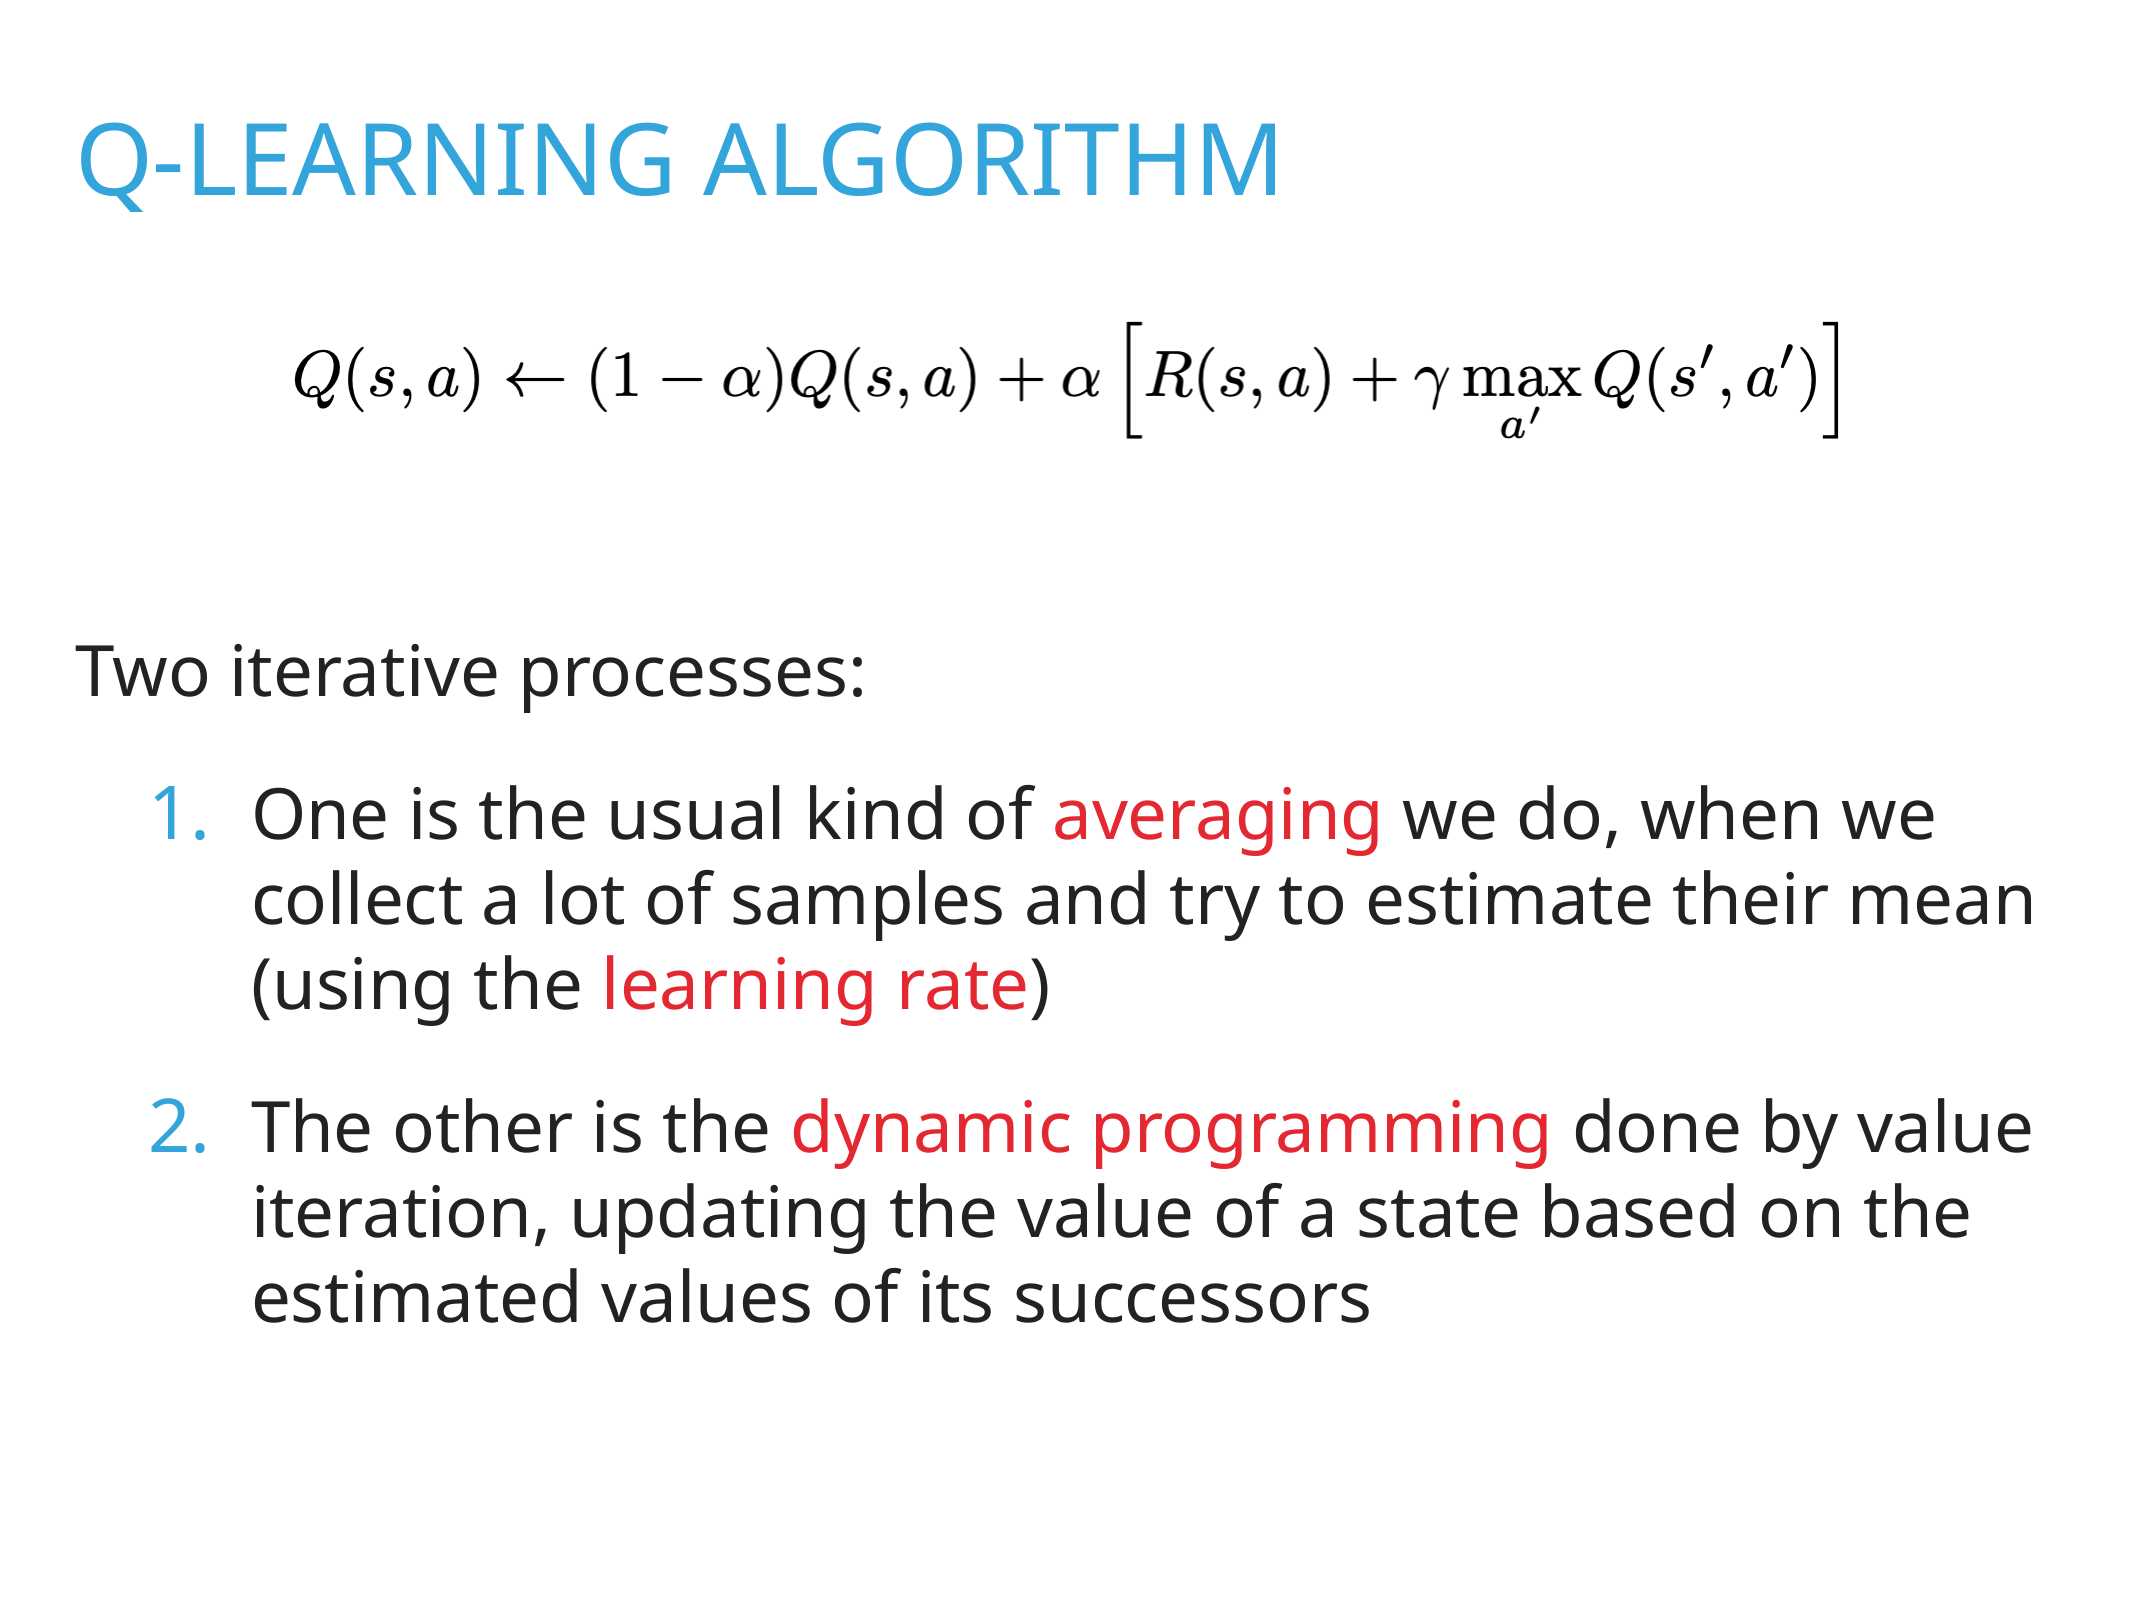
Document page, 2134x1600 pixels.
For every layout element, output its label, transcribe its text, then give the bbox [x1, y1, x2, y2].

picture [294, 321, 1839, 440]
text_box Two iterative processes: One is the usual kind of averaging we do, when we collect a lot of samples and try to estimate their mean (using the learning rate) The other is the dynamic programming done by value iteration, updating the value of a state based on the estimated values of its successors [66, 532, 2067, 1534]
text_box Q-learning Algorithm [66, 110, 2067, 229]
